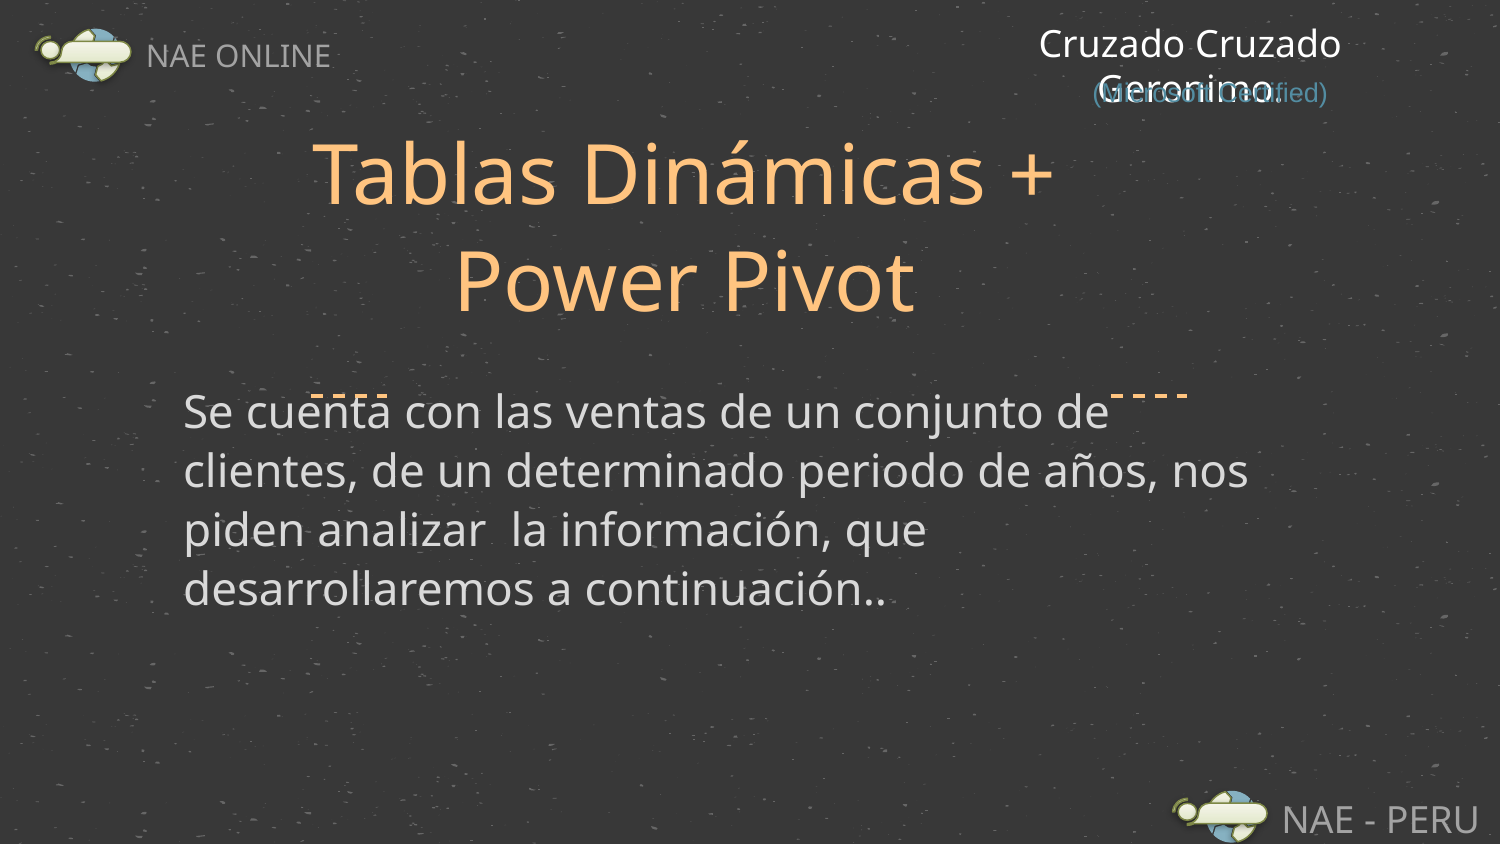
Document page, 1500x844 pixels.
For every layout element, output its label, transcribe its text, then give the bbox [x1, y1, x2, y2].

subtitle Cruzado Cruzado Geronimo. [885, 4, 1496, 67]
text_box (Microsoft Certified) [877, 67, 1500, 115]
text_box Se cuenta con las ventas de un conjunto de clientes, de un determinado periodo de años, nos piden analizar la información, que desarrollaremos a continuación.. [168, 371, 1268, 595]
text_box NAE - PERU [1268, 789, 1500, 844]
text_box NAE ONLINE [106, 28, 371, 104]
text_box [35, 27, 132, 84]
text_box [1172, 789, 1268, 844]
text_box Tablas Dinámicas + Power Pivot [277, 107, 1092, 313]
